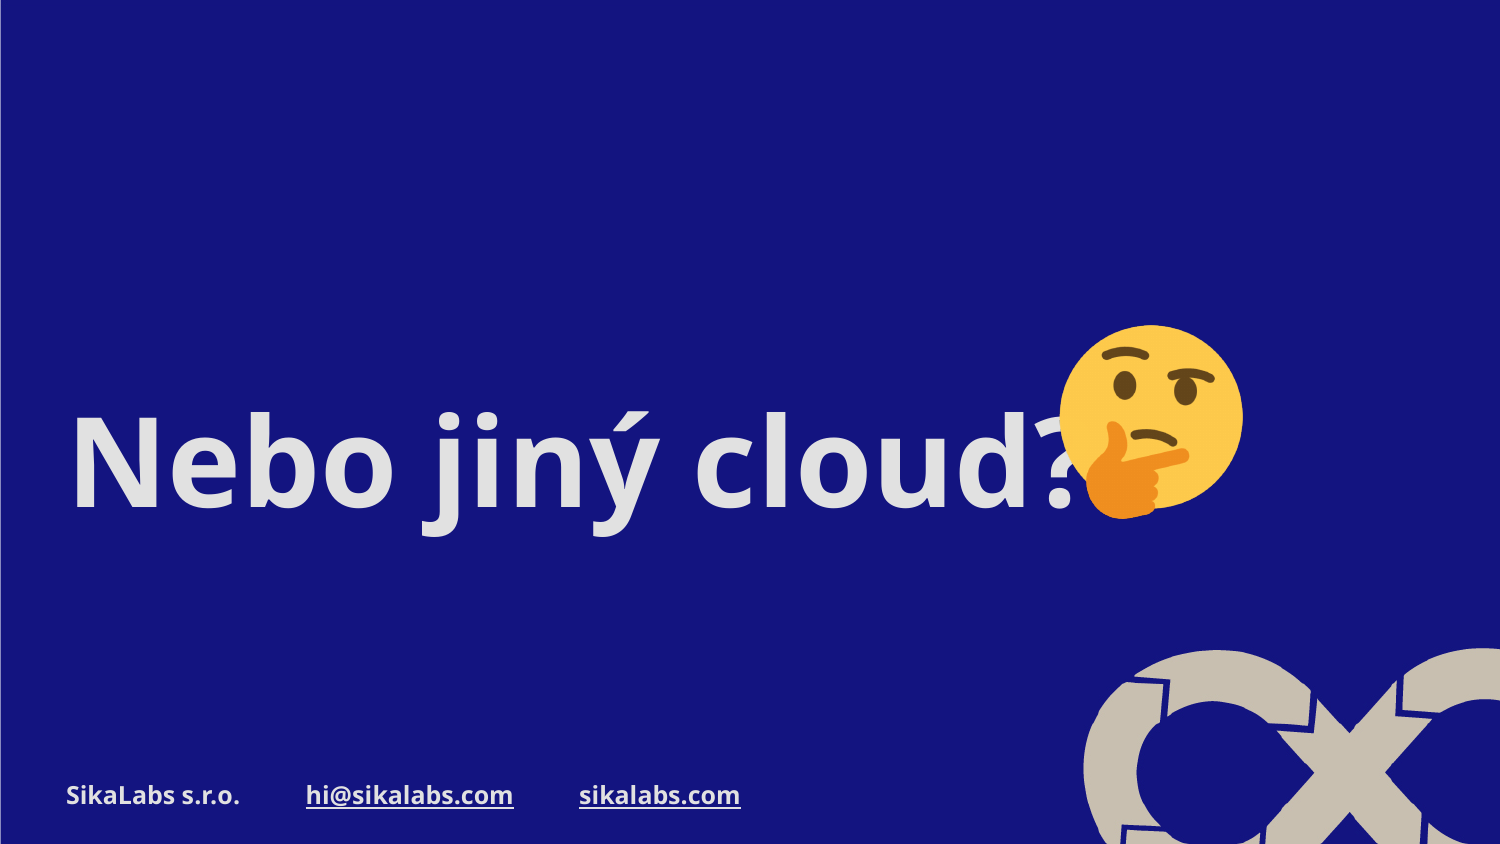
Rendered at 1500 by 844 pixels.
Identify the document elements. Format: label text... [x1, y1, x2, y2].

list Nebo jiný cloud? [51, 205, 1437, 688]
picture [0, 0, 1500, 844]
